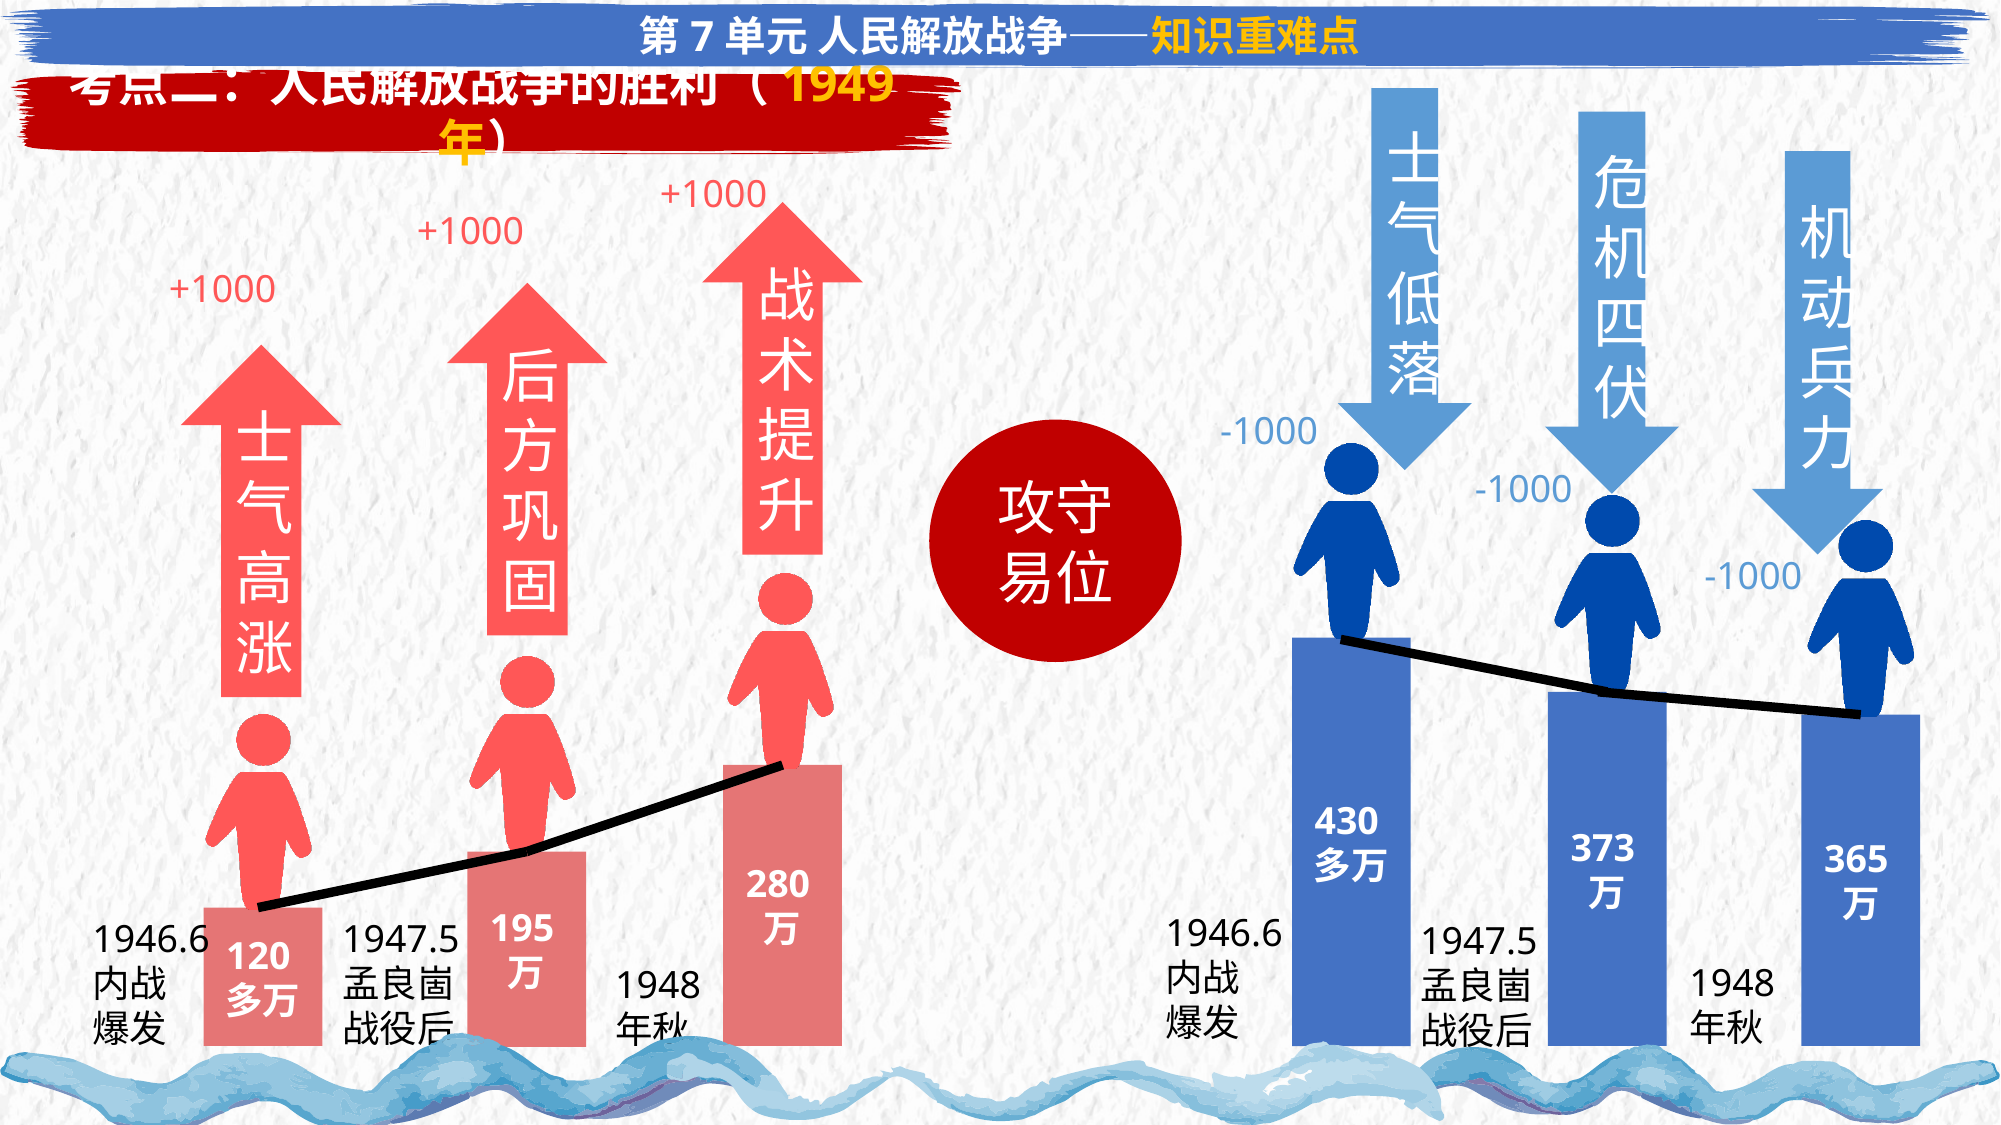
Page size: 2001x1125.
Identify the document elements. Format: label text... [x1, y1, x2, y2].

text_box 考点二：人民解放战争的胜利（1949年） [10, 69, 961, 155]
text_box 373万 [1547, 692, 1668, 1044]
text_box -1000 [1448, 447, 1599, 528]
text_box -1000 [1699, 534, 1806, 615]
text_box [1340, 639, 1608, 692]
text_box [257, 851, 527, 908]
text_box 1947.5 孟良崮战役后 [1405, 910, 1569, 1044]
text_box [526, 764, 783, 852]
text_box 后方巩固 [444, 281, 611, 637]
text_box 430多万 [1291, 639, 1412, 1041]
text_box -1000 [1194, 389, 1344, 470]
text_box 280万 [722, 769, 843, 1041]
text_box 120多万 [239, 910, 323, 1032]
text_box 195万 [491, 852, 587, 1032]
text_box 1946.6 内战 爆发 [77, 907, 239, 1032]
text_box +1000 [147, 247, 298, 328]
text_box 士气低落 [1344, 87, 1475, 443]
text_box 365万 [1800, 715, 1921, 1044]
text_box 士气高涨 [178, 343, 345, 699]
text_box 第7单元 人民解放战争——知识重难点 [0, 3, 1990, 69]
text_box 攻守 易位 [928, 418, 1183, 664]
text_box 战术提升 [699, 207, 866, 556]
text_box 危机四伏 [1542, 110, 1682, 495]
text_box +1000 [395, 189, 546, 270]
text_box 1947.5 孟良崮战役后 [327, 908, 491, 1032]
text_box 1948年秋 [600, 953, 720, 1032]
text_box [1597, 691, 1861, 715]
text_box +1000 [638, 155, 789, 233]
text_box 1948年秋 [1674, 951, 1794, 1044]
picture [0, 0, 2001, 1125]
text_box 机动兵力 [1749, 150, 1886, 534]
text_box 1946.6 内战 爆发 [1150, 901, 1312, 1041]
